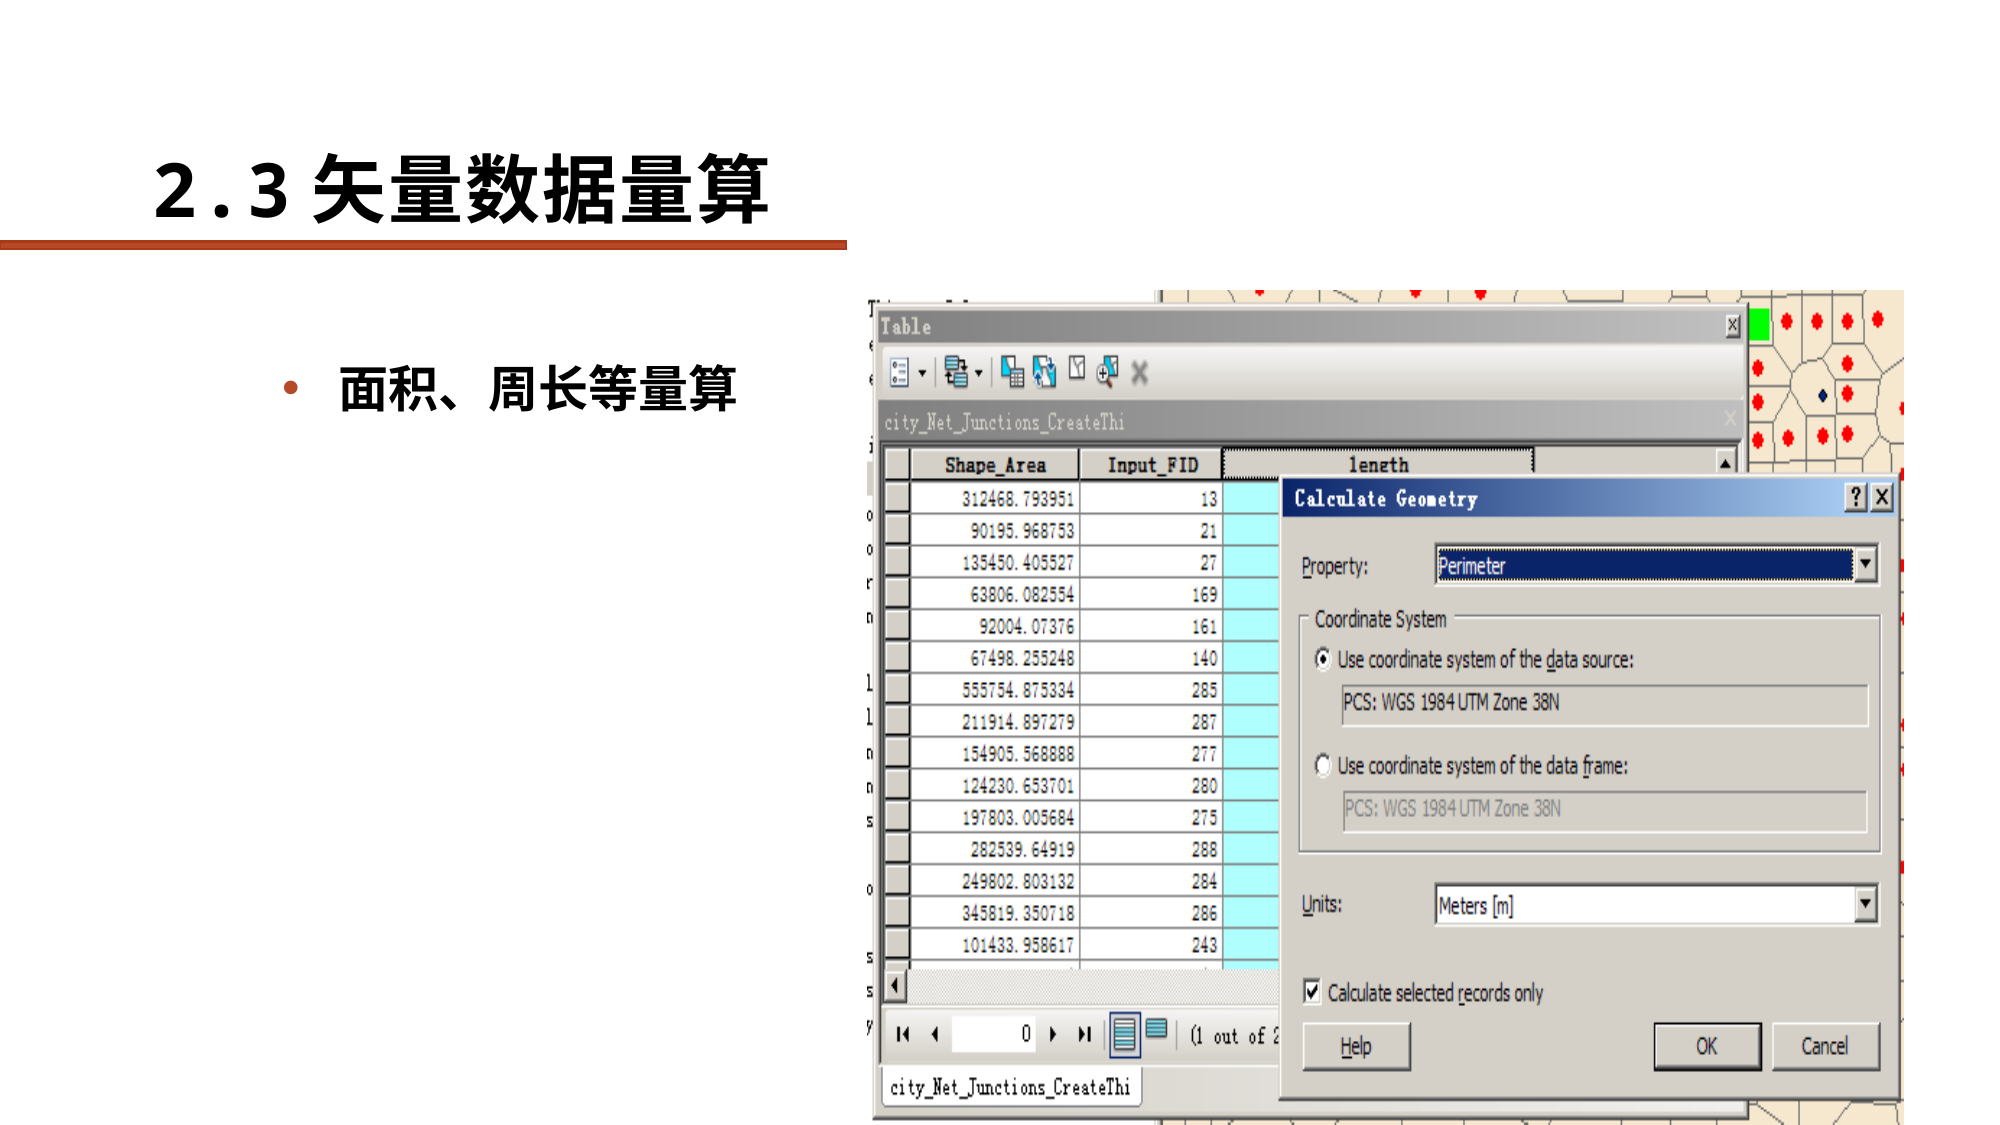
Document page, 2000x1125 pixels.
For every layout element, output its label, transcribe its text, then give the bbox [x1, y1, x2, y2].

title 2.3矢量数据量算 [137, 16, 1638, 242]
picture [867, 290, 1904, 1125]
text_box 面积、周长等量算 [267, 349, 823, 425]
